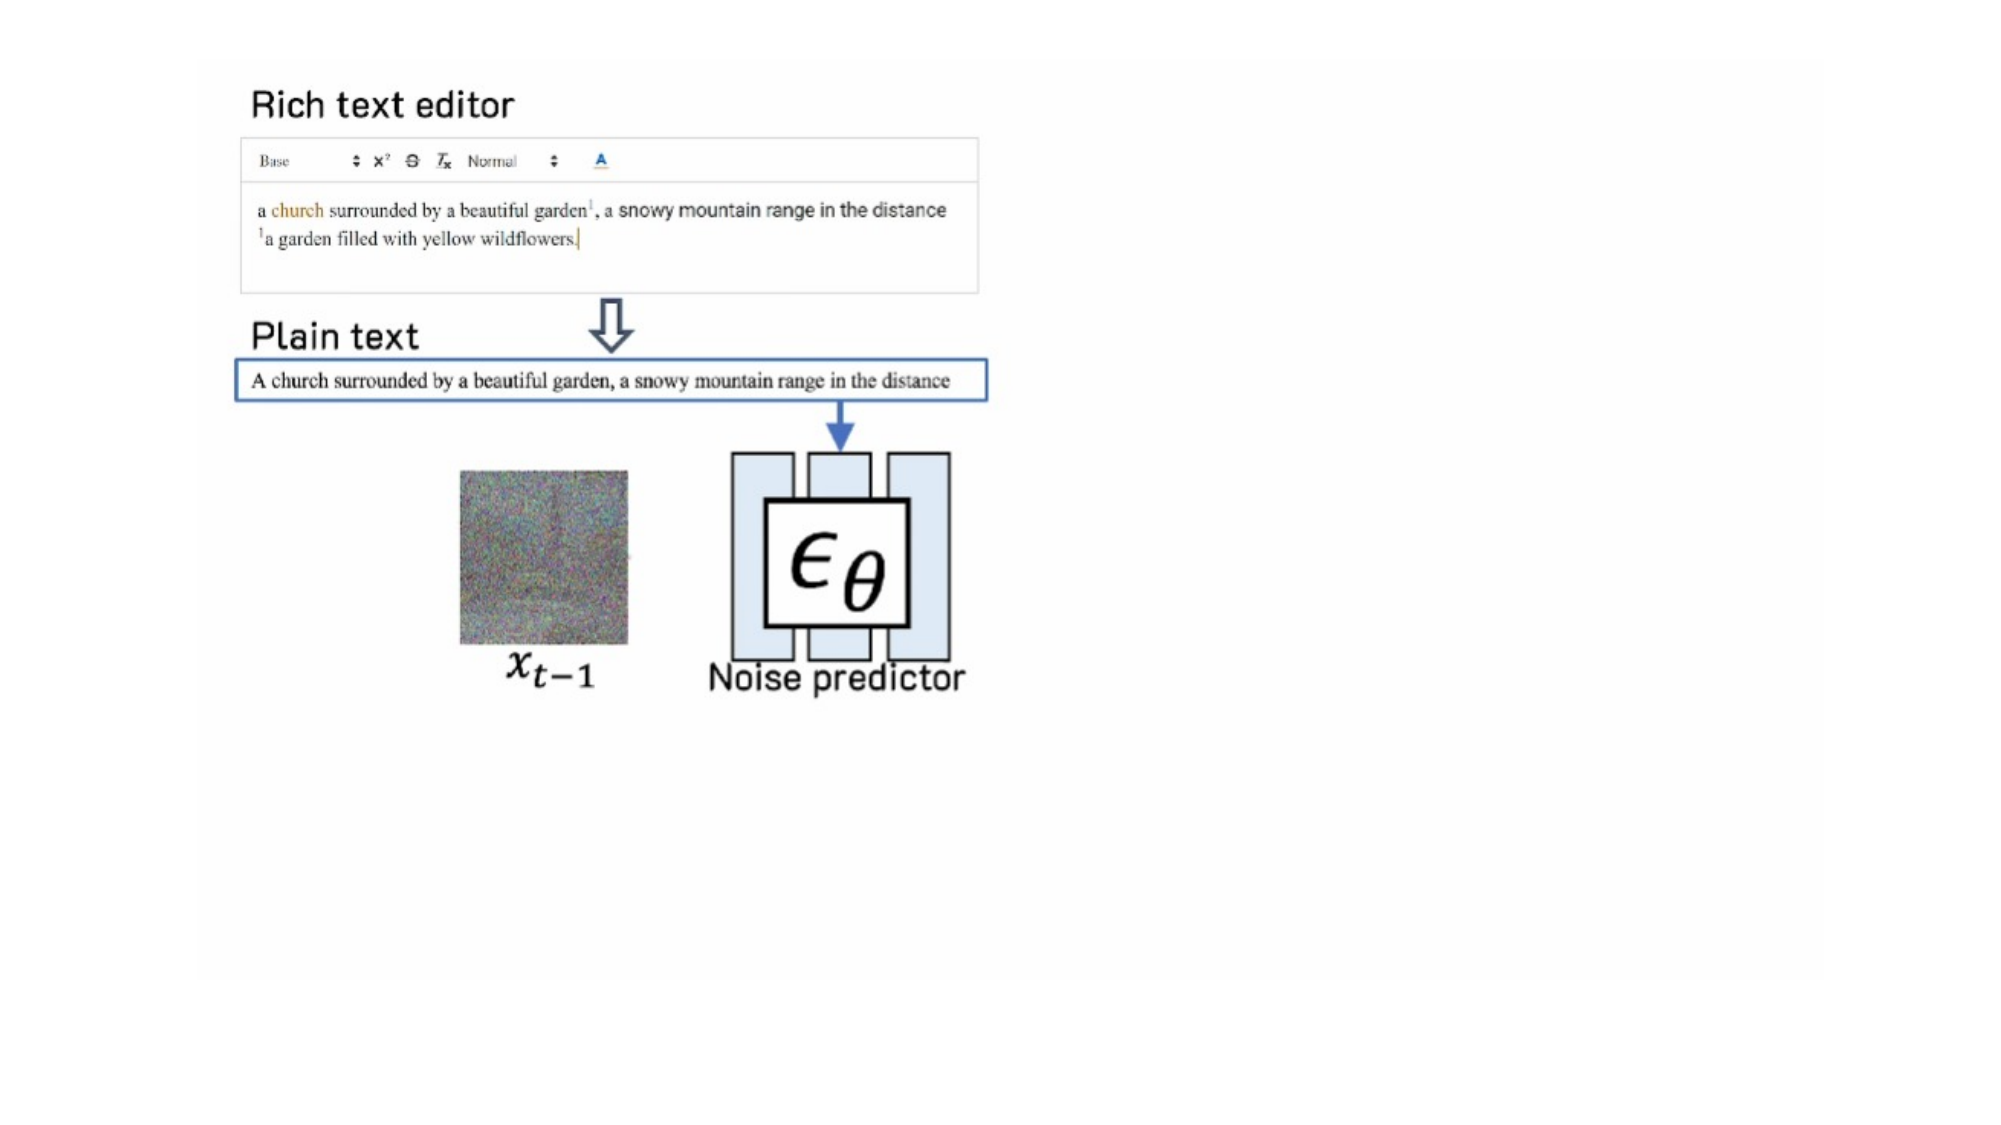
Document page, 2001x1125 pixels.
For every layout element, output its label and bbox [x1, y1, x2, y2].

picture [155, 59, 1863, 980]
